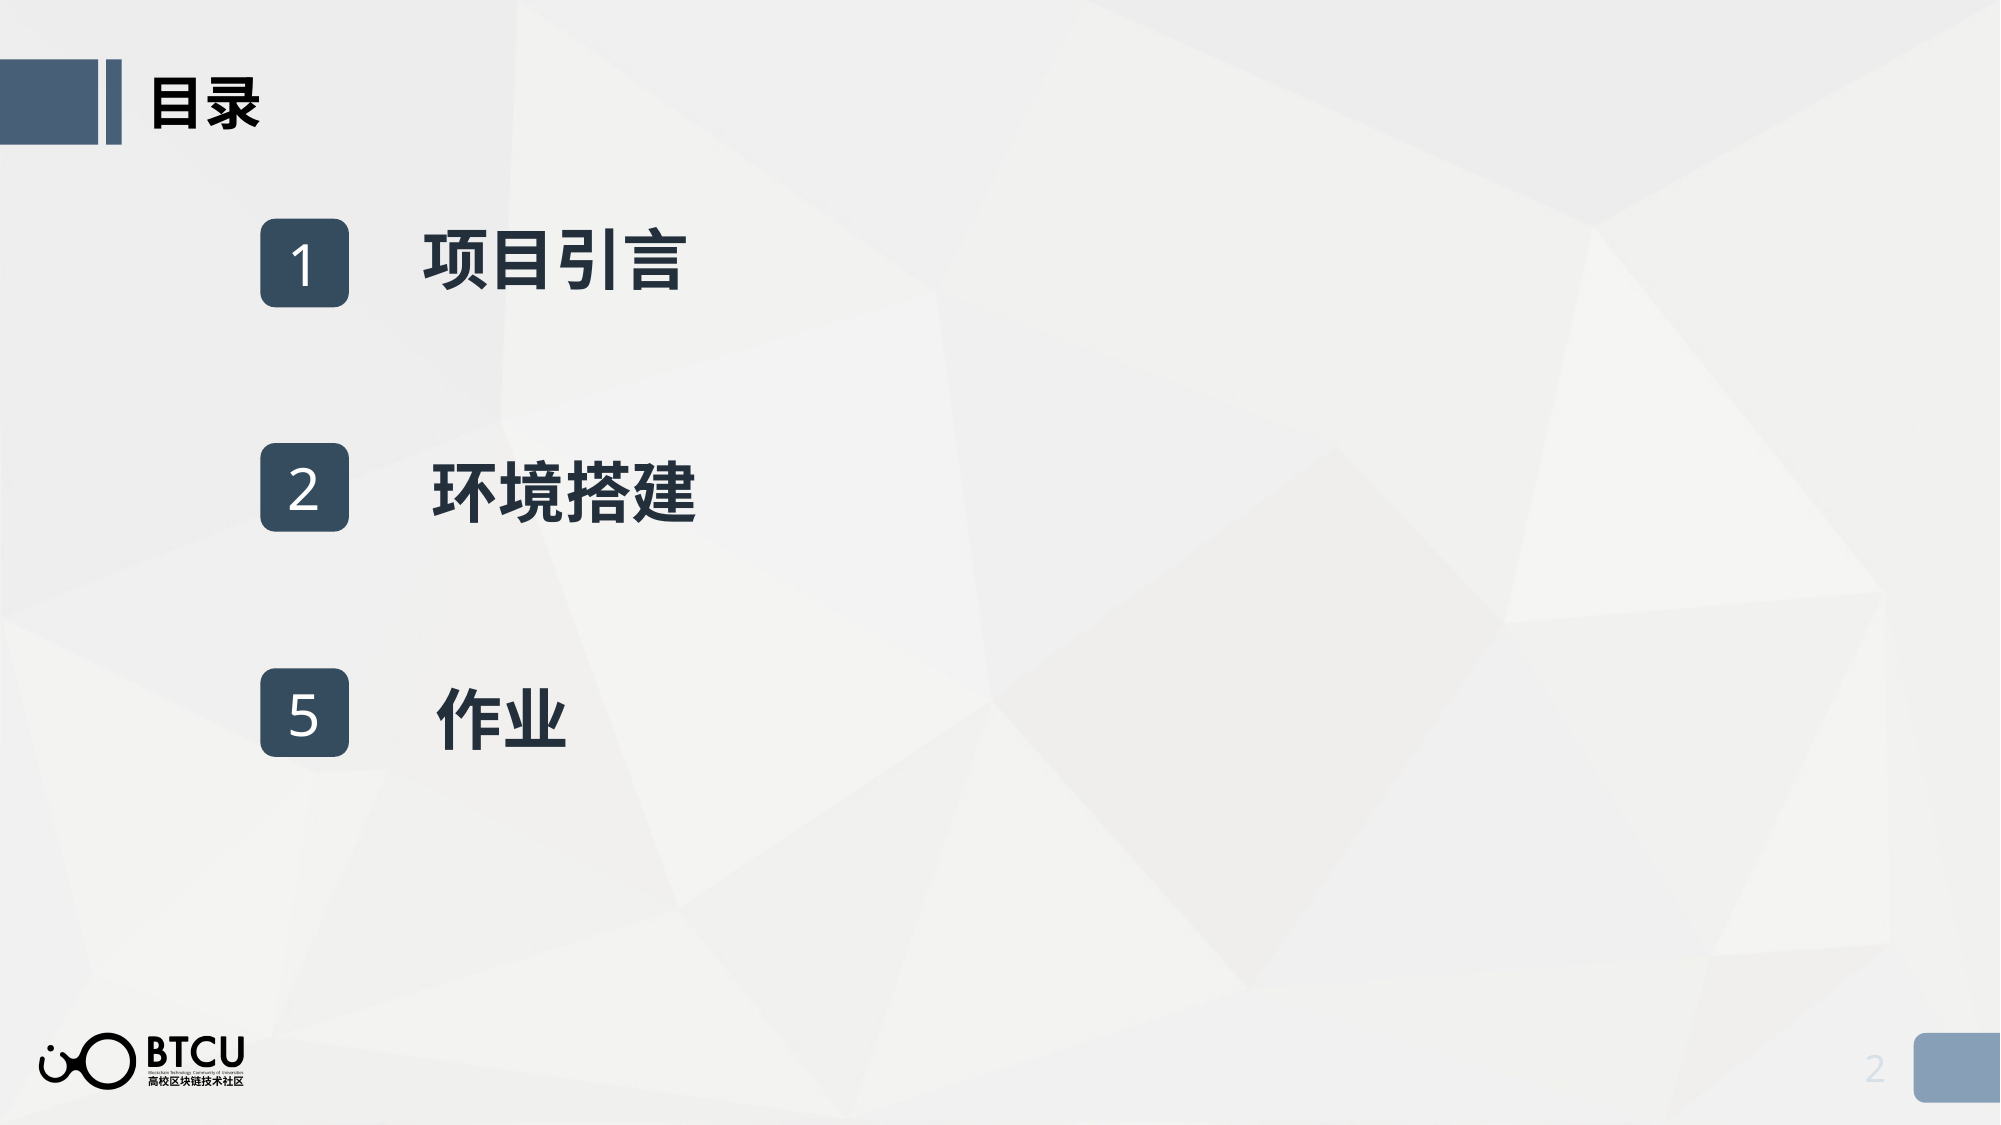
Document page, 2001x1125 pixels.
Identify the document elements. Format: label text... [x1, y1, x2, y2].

text_box [106, 59, 122, 145]
text_box [1916, 1032, 2000, 1037]
text_box 2 [1849, 1037, 2000, 1104]
text_box 项目引言 [415, 210, 1732, 316]
text_box 1 [260, 218, 349, 308]
text_box 环境搭建 [416, 443, 714, 538]
text_box 目录 [132, 58, 279, 144]
text_box [0, 59, 99, 145]
text_box 作业 [428, 659, 1403, 732]
picture [18, 997, 274, 1125]
text_box 2 [260, 443, 349, 532]
text_box 5 [260, 668, 349, 757]
